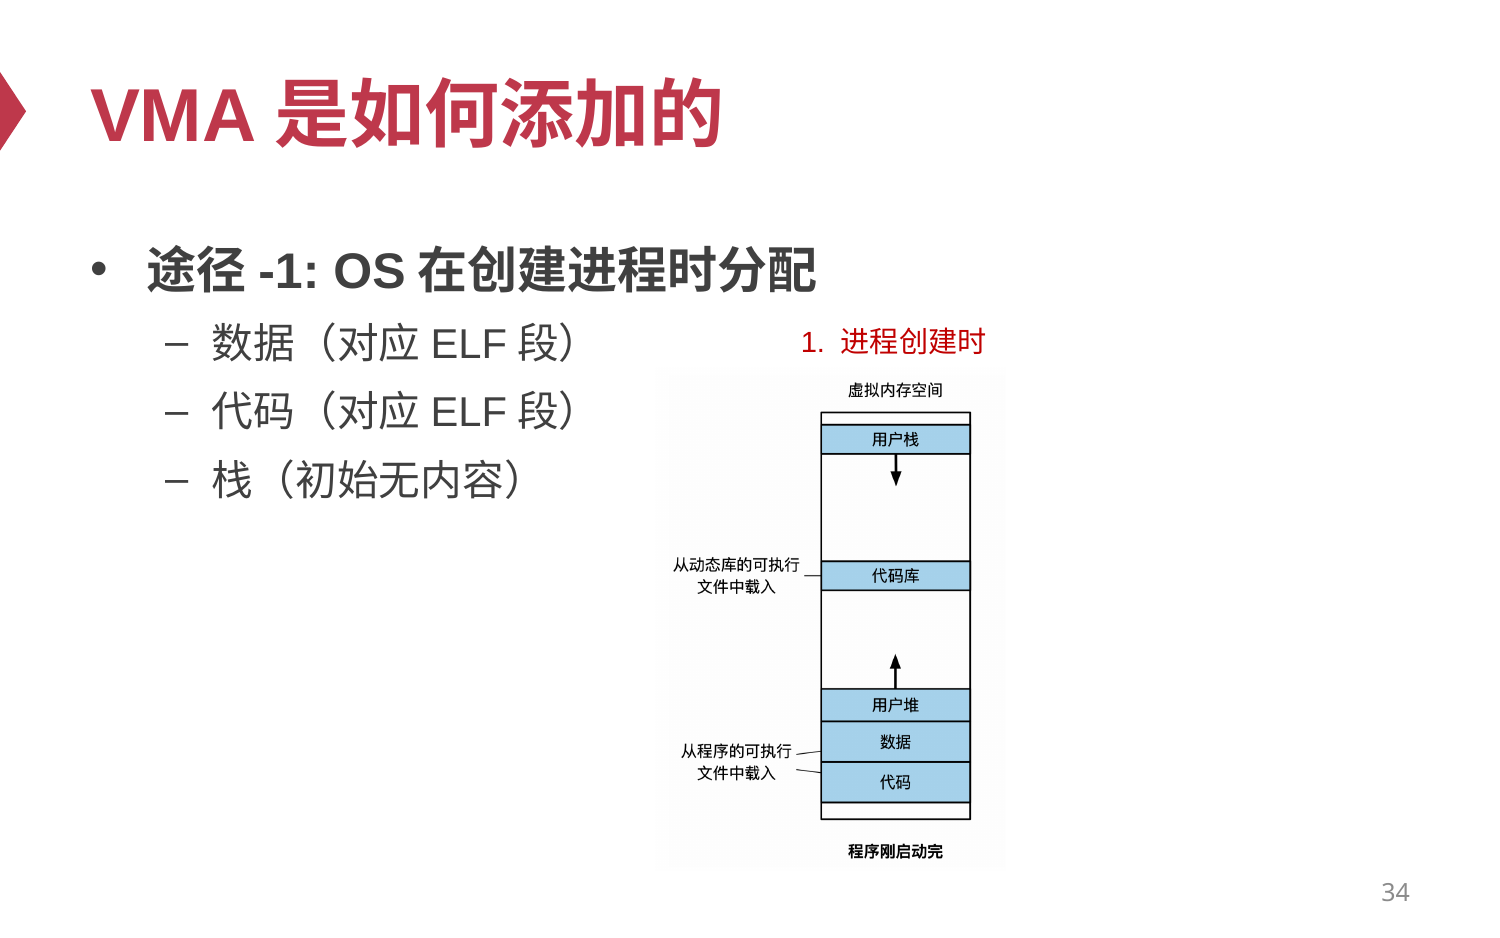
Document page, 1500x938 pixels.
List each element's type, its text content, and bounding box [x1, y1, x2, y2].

list 途径-1: OS在创建进程时分配 数据（对应ELF段） 代码（对应ELF段） 栈（初始无内容） [75, 218, 1425, 838]
slide_number 34 [1074, 868, 1425, 919]
title VMA是如何添加的 [75, 37, 1425, 186]
picture [655, 367, 1006, 872]
text_box 1. 进程创建时 [786, 316, 1002, 366]
